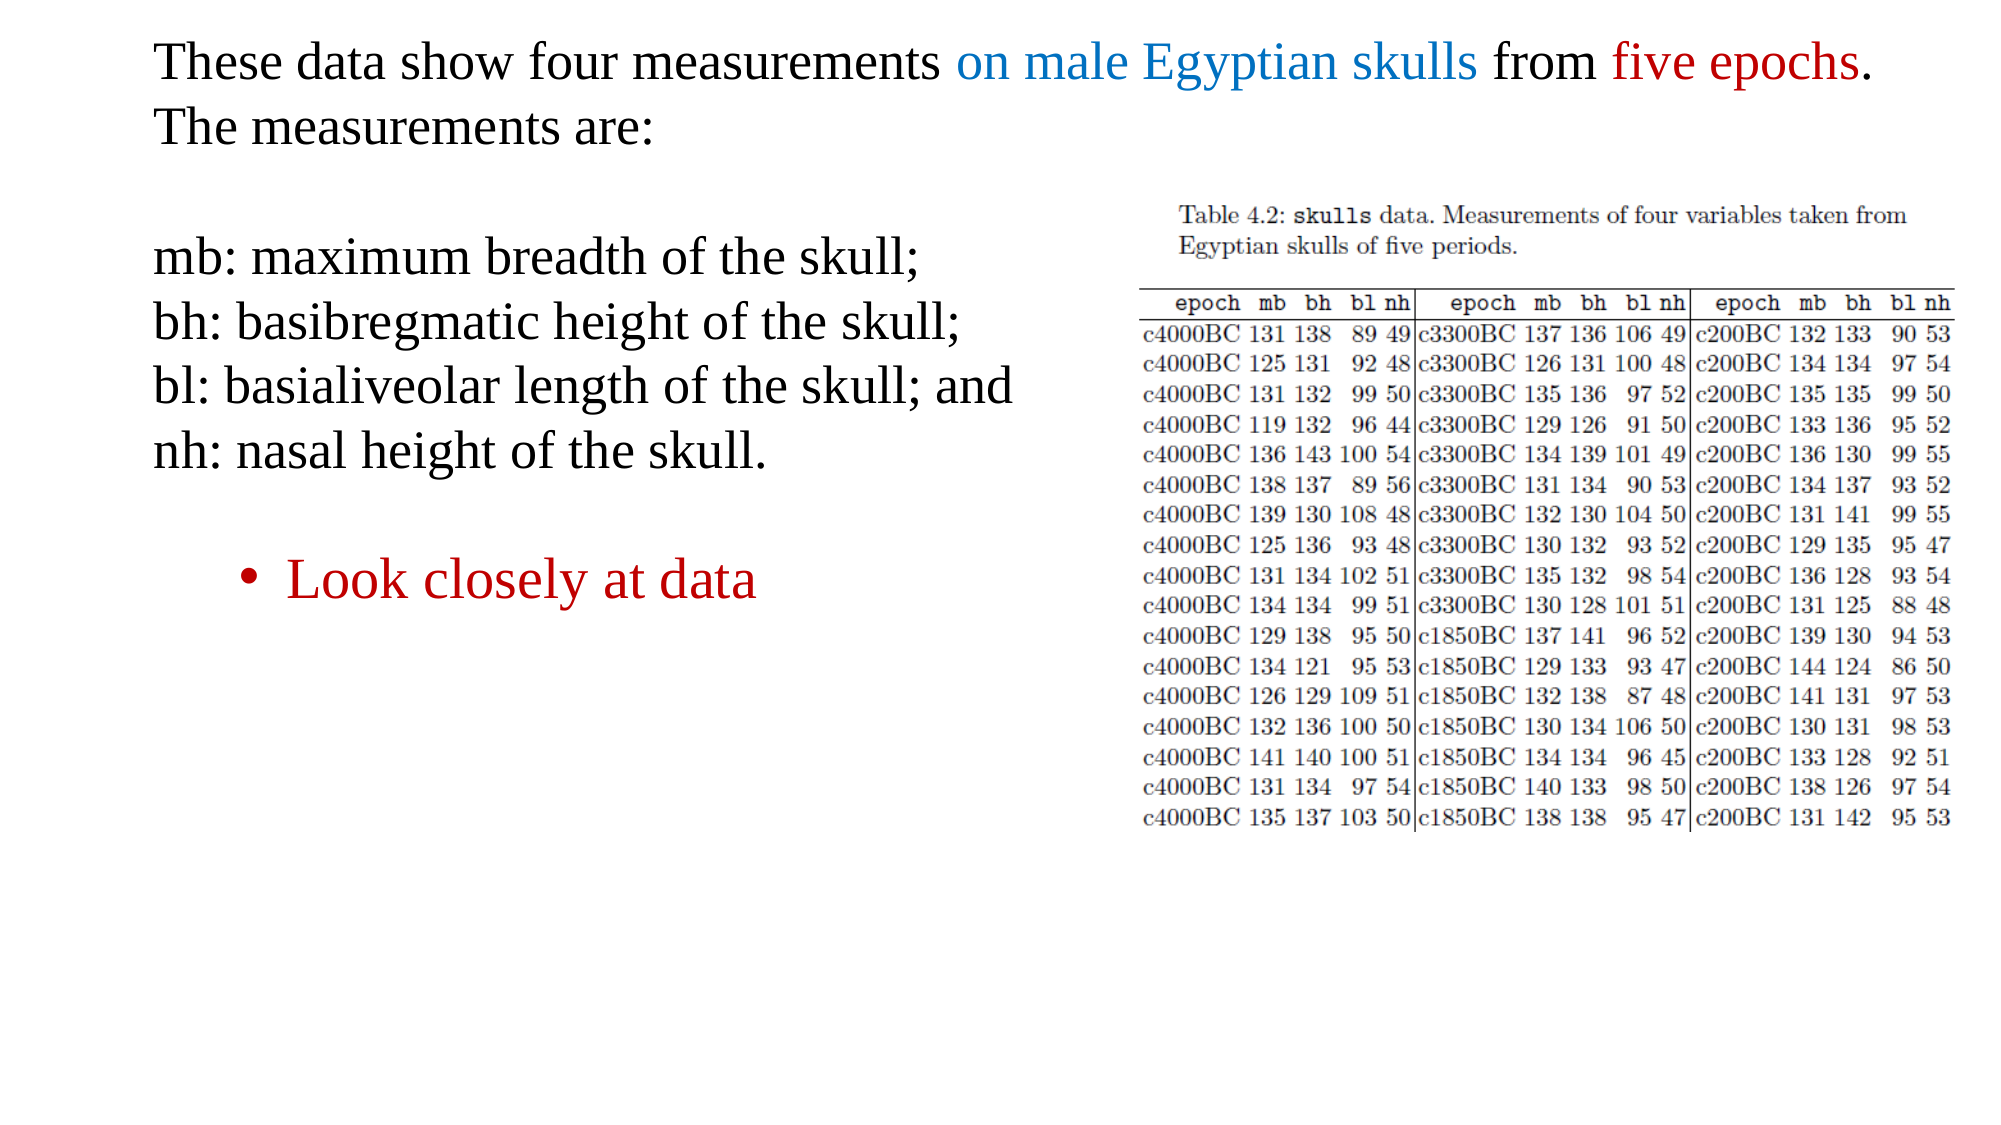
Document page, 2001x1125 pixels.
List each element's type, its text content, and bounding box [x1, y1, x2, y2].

text_box Look closely at data [224, 533, 930, 688]
text_box These data show four measurements on male Egyptian skulls from five epochs. The measurements are: mb: maximum breadth of the skull; bh: basibregmatic height of the skull; bl: basialiveolar length of the skull; and nh: nasal height of the skull. [139, 17, 1960, 488]
picture [1138, 190, 1960, 832]
